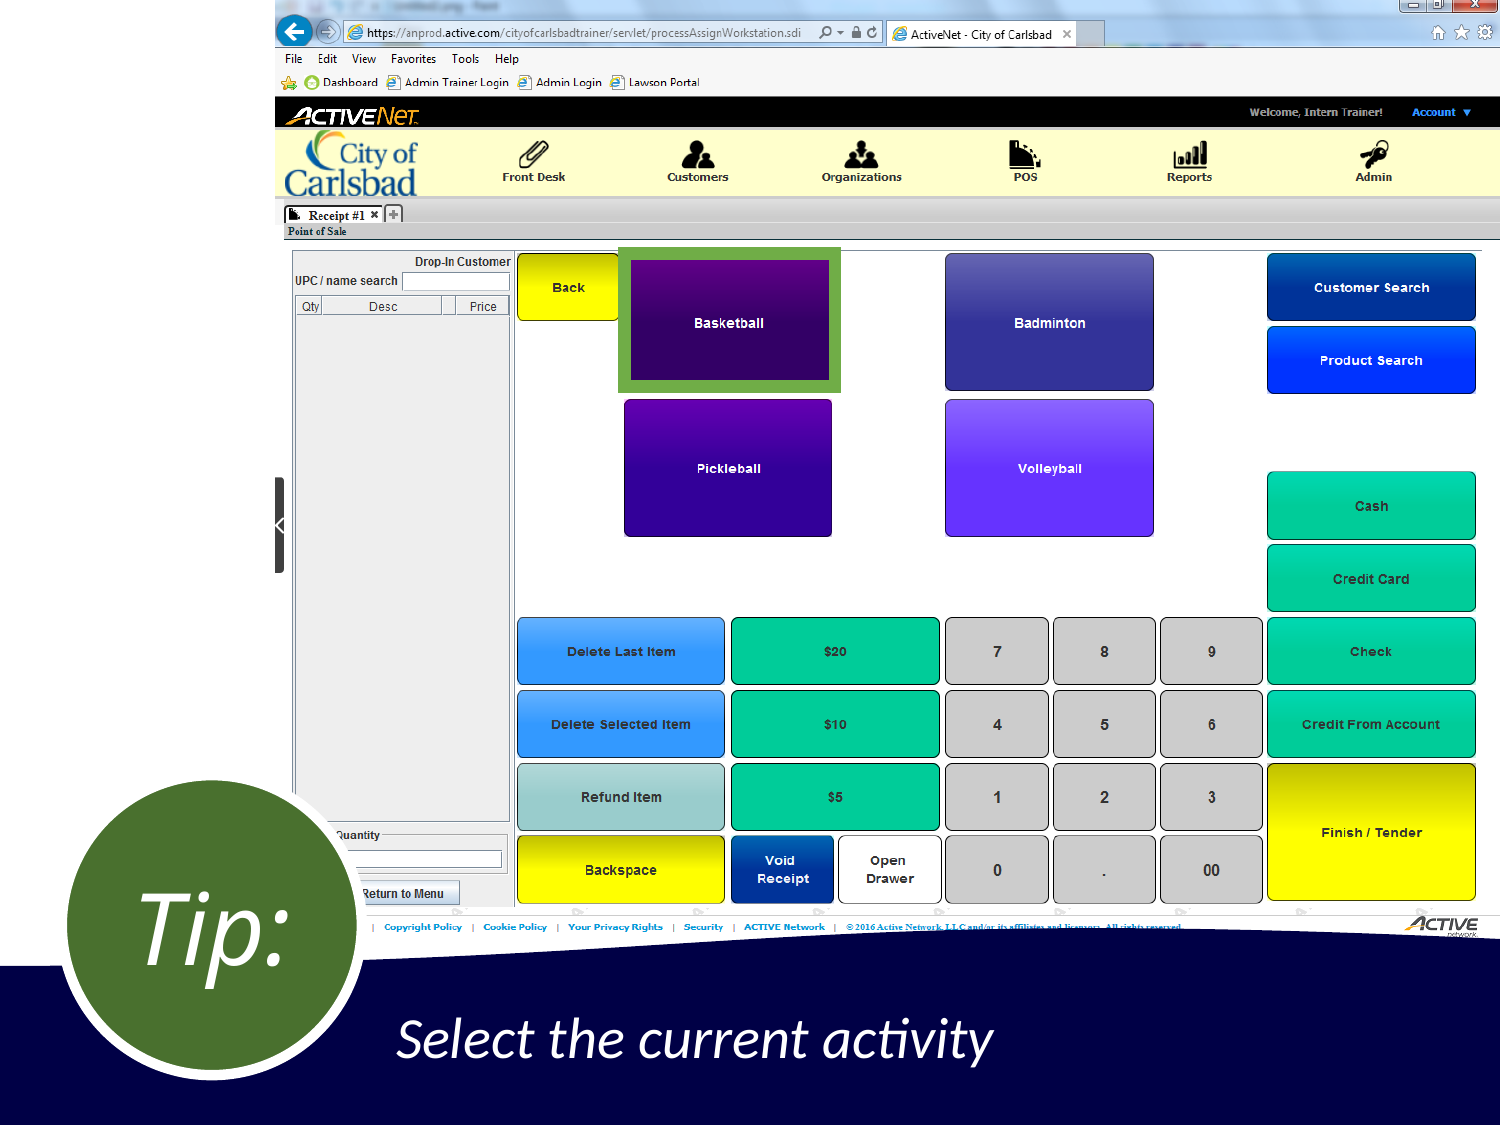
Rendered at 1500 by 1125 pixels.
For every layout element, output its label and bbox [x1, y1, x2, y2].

picture [274, 0, 1500, 775]
text_box [0, 775, 1500, 1125]
